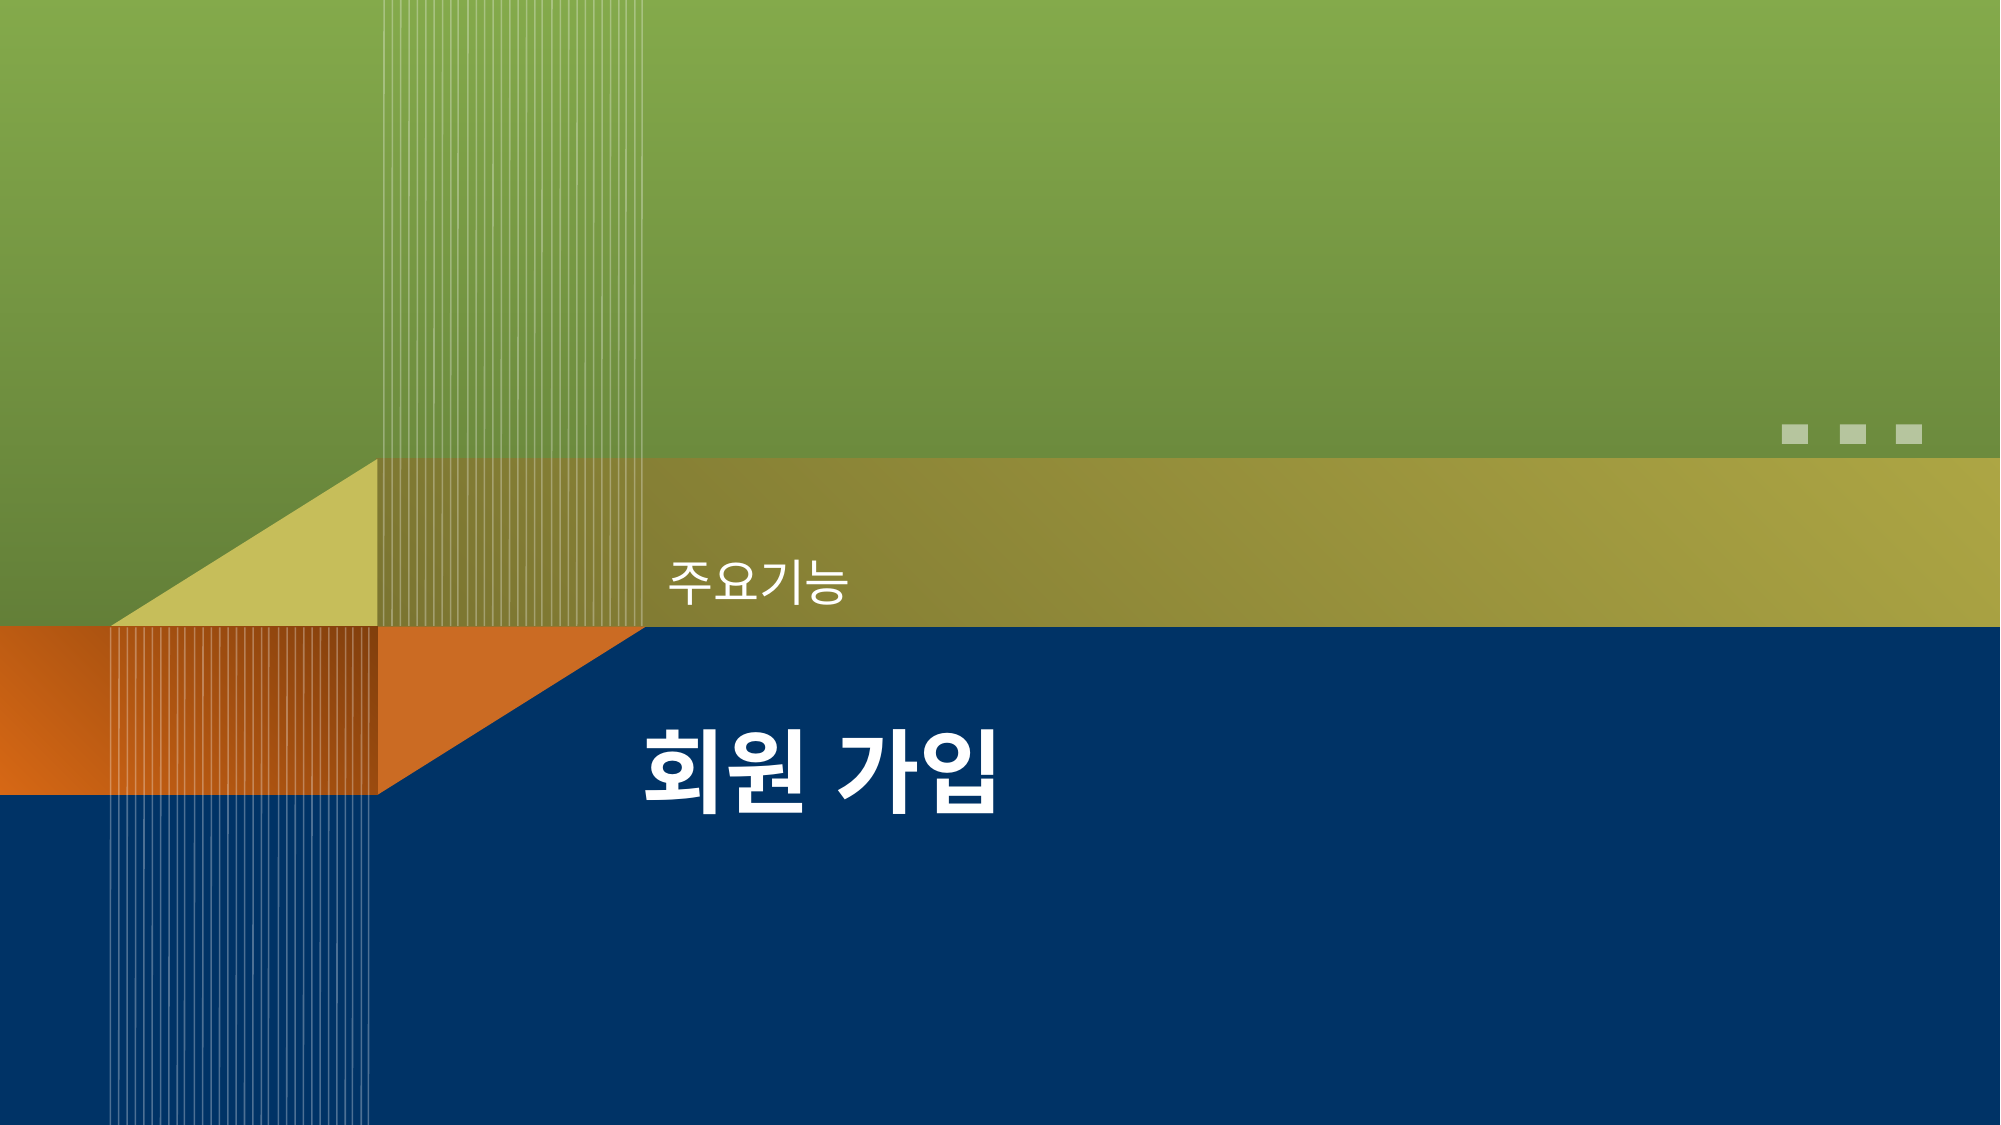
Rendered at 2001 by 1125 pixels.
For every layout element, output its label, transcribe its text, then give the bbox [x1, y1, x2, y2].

title 회원 가입 [625, 649, 1992, 891]
subtitle 주요기능 [652, 461, 1942, 620]
